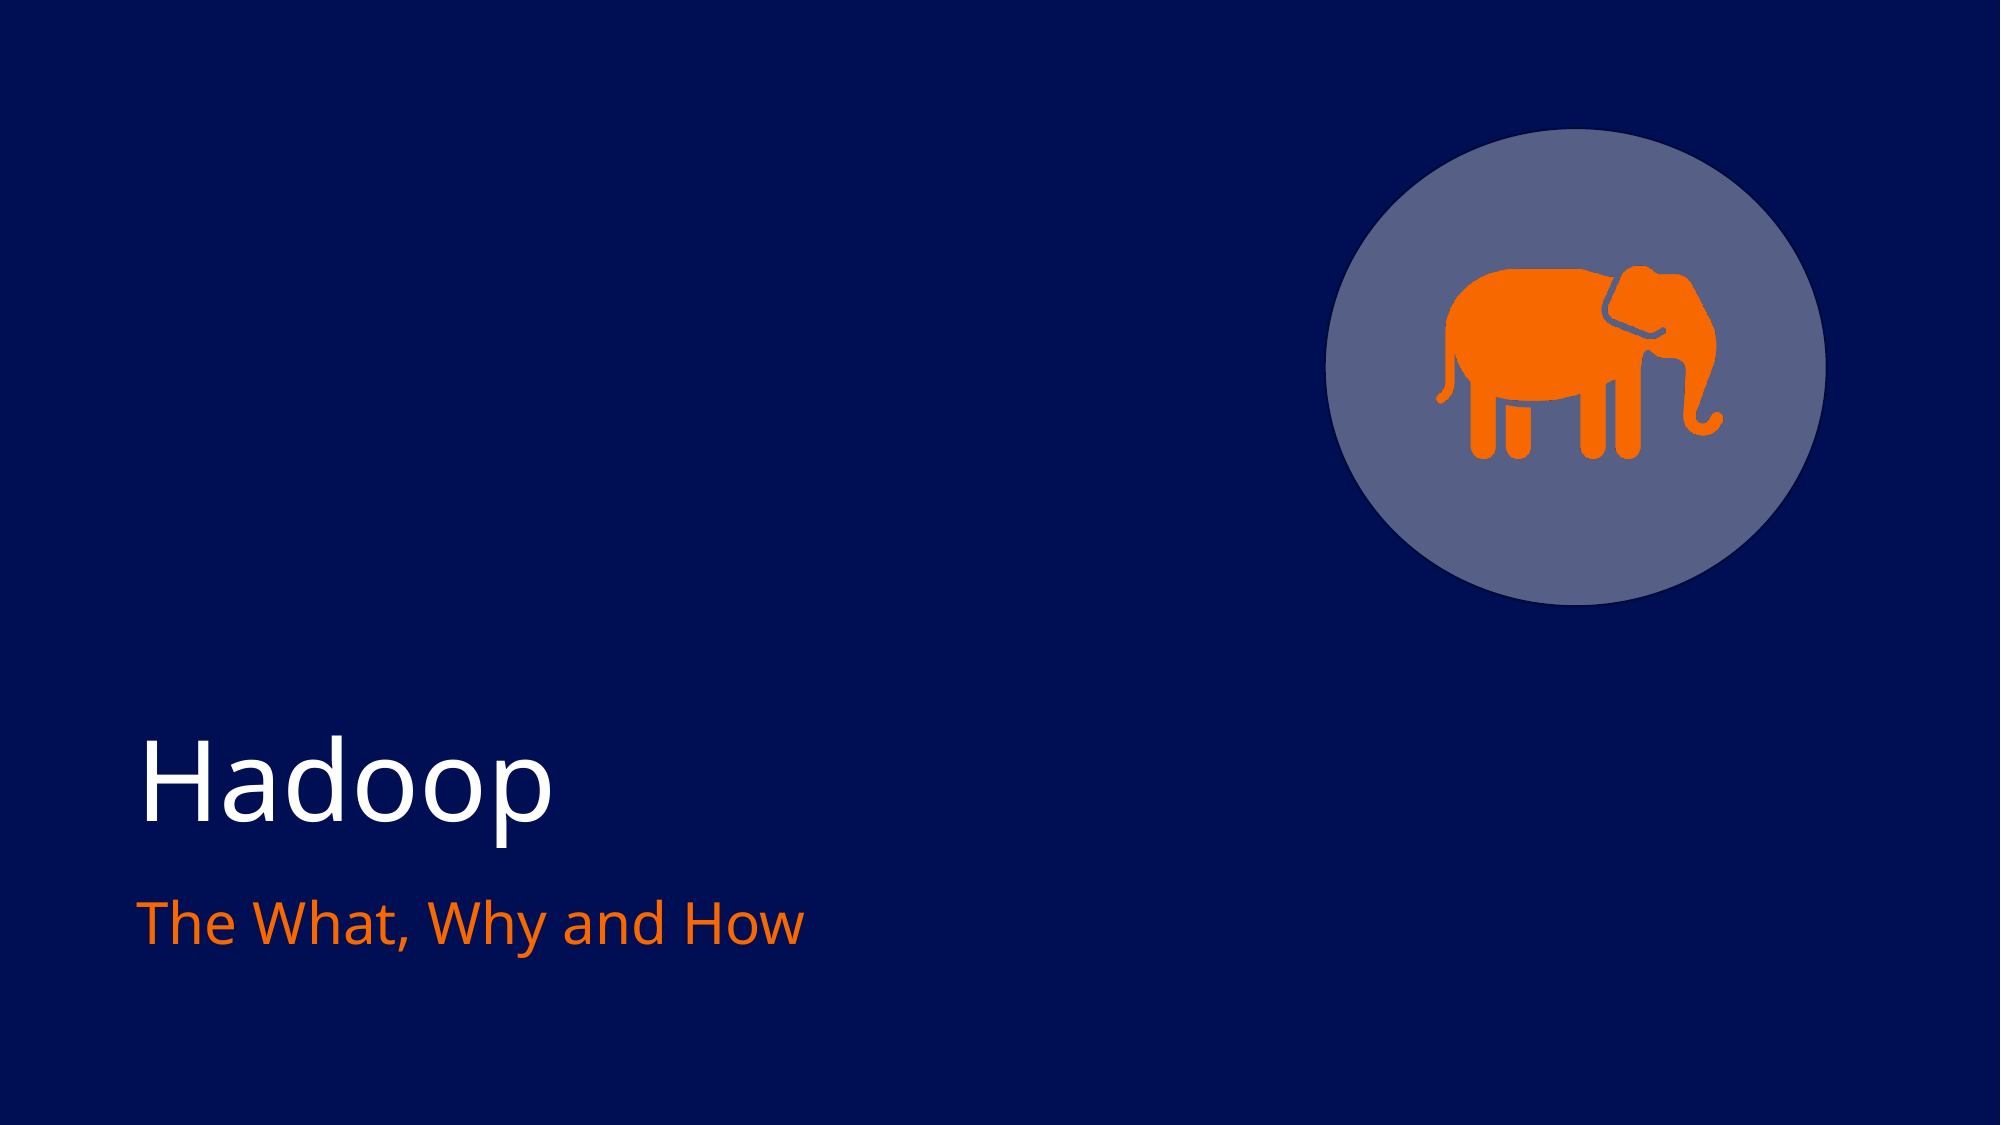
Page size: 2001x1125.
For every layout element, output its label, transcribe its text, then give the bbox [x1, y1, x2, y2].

list The What, Why and How [136, 878, 1862, 997]
picture [1426, 211, 1731, 516]
title Hadoop [136, 629, 1862, 854]
